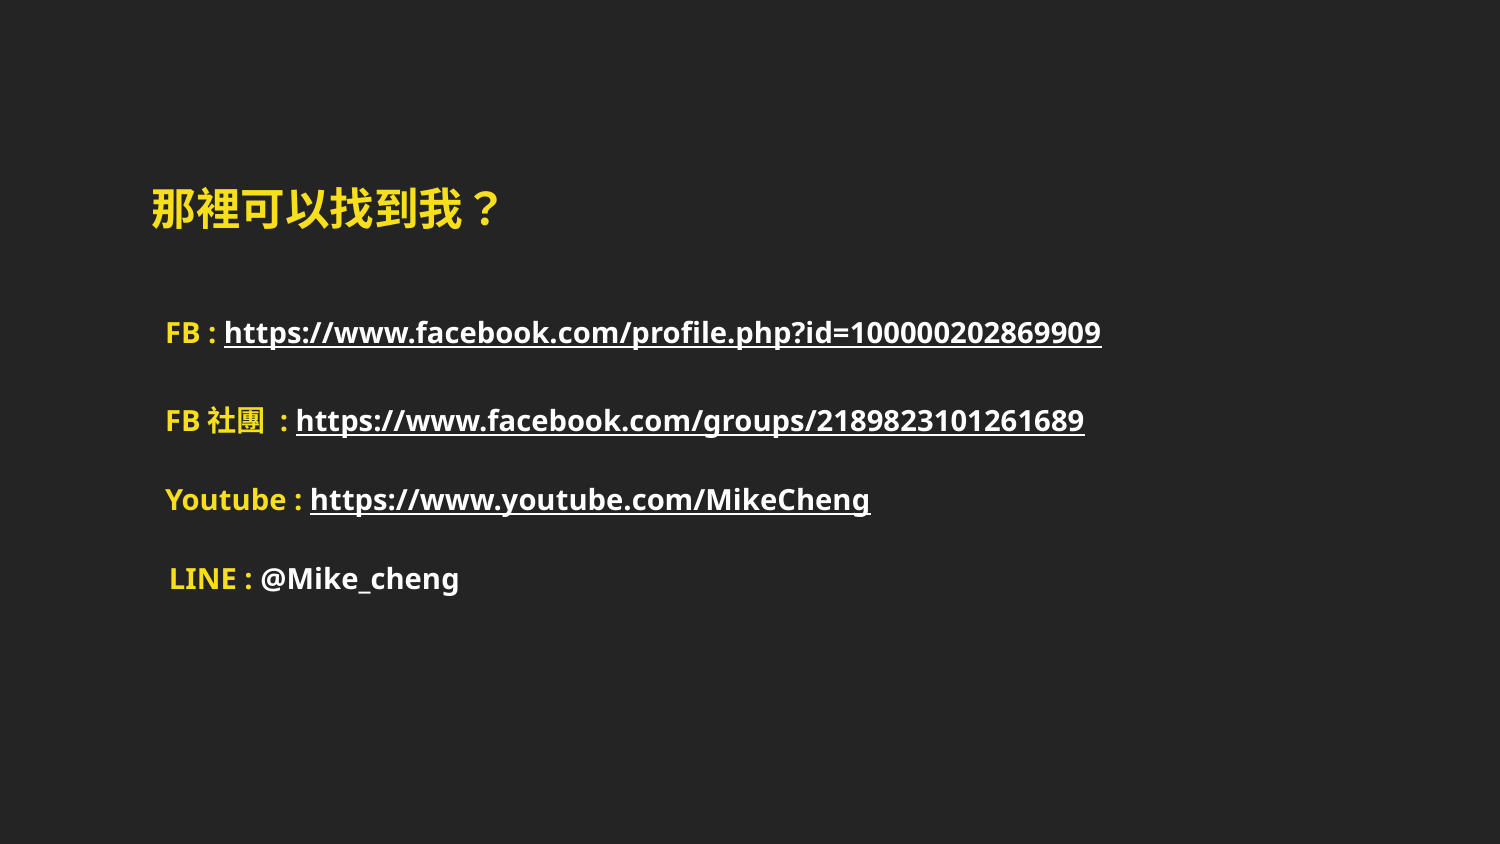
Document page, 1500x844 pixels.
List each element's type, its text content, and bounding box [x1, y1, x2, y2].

text_box Youtube : https://www.youtube.com/MikeCheng [149, 466, 1433, 537]
text_box FB社團 : https://www.facebook.com/groups/2189823101261689 [149, 379, 1301, 466]
text_box 那裡可以找到我？ [136, 163, 949, 252]
text_box LINE : @Mike_cheng [153, 544, 1437, 611]
text_box FB : https://www.facebook.com/profile.php?id=100000202869909 [149, 290, 1301, 379]
